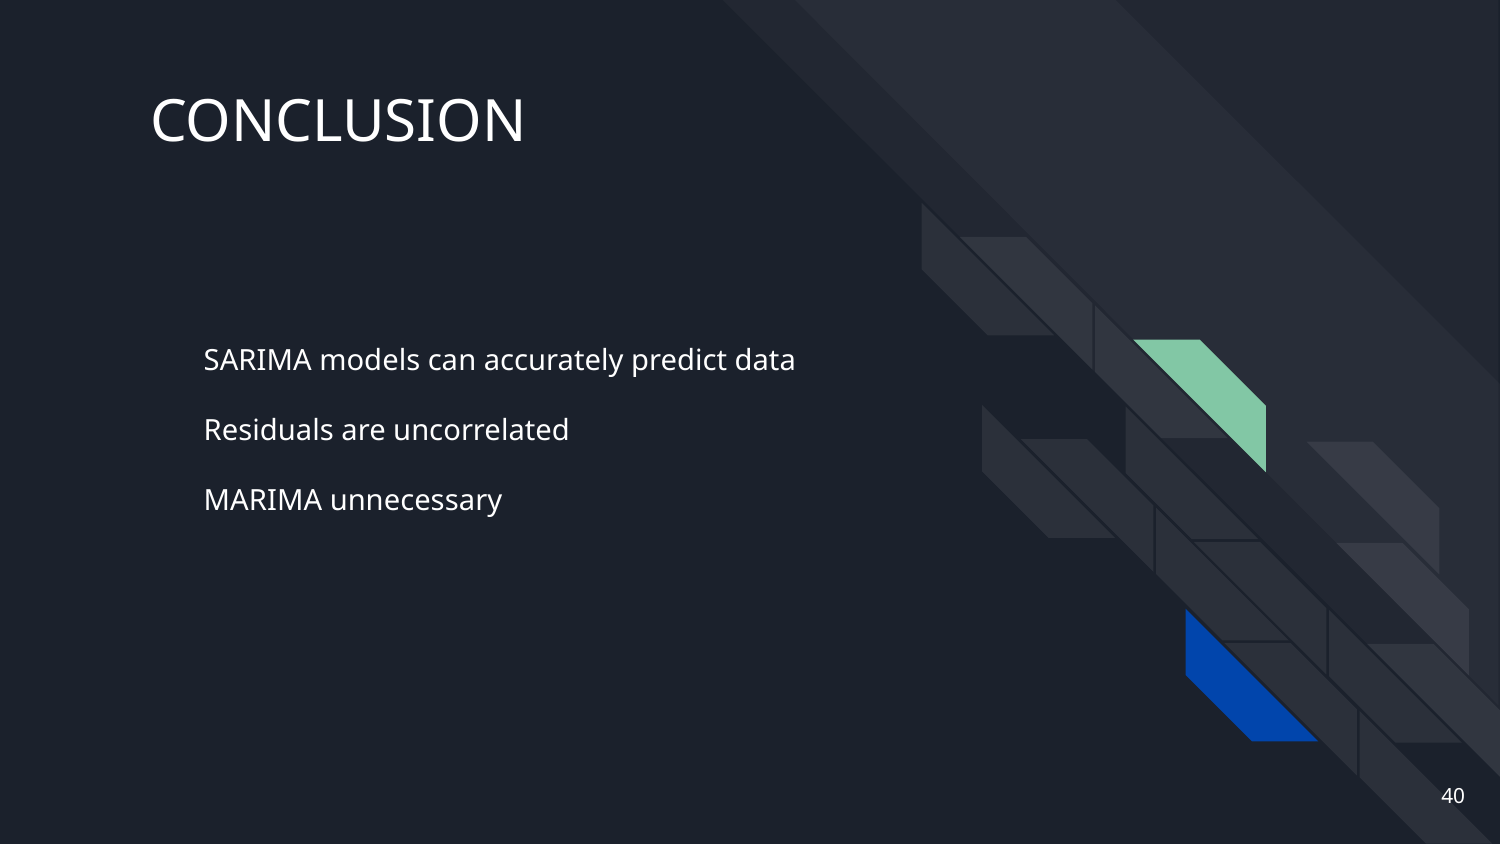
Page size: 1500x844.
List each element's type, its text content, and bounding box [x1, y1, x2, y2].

title CONCLUSION [135, 24, 888, 213]
slide_number ‹#› [1389, 764, 1480, 830]
text_box SARIMA models can accurately predict data Residuals are uncorrelated MARIMA unnecessary [188, 326, 861, 544]
